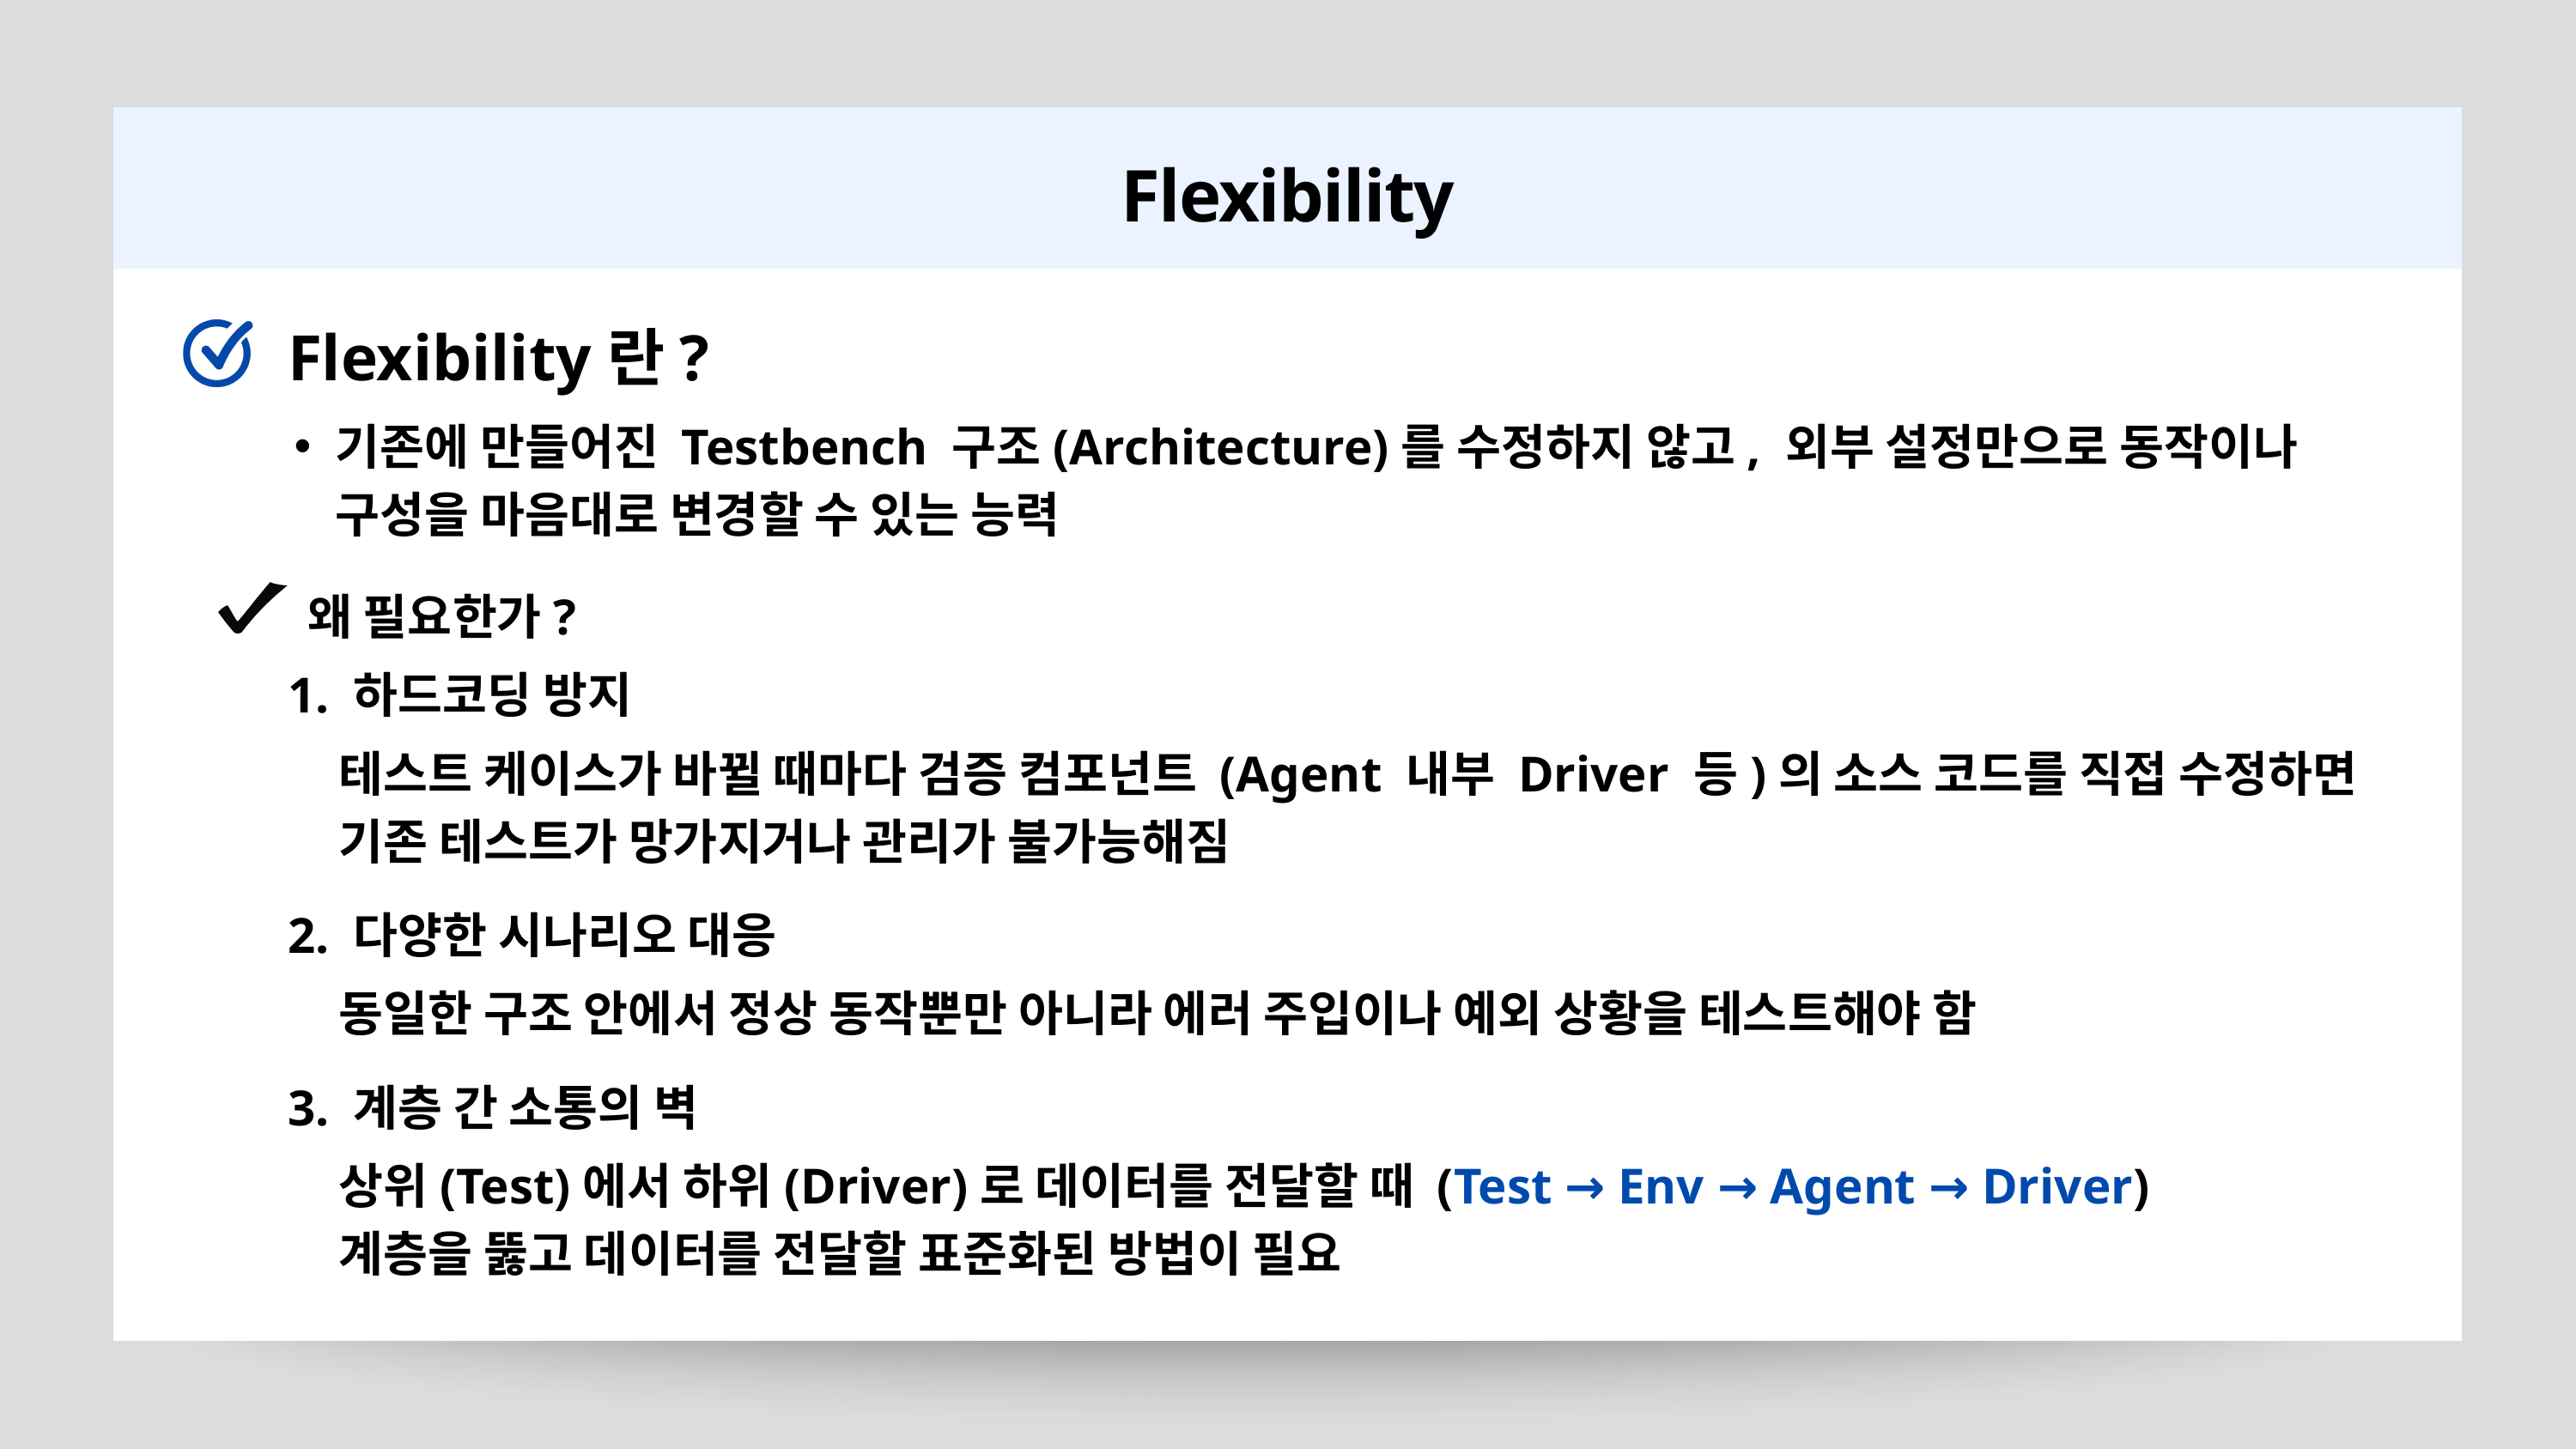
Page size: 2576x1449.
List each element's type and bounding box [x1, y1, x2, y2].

text_box [113, 106, 2463, 269]
text_box [113, 277, 2463, 1424]
